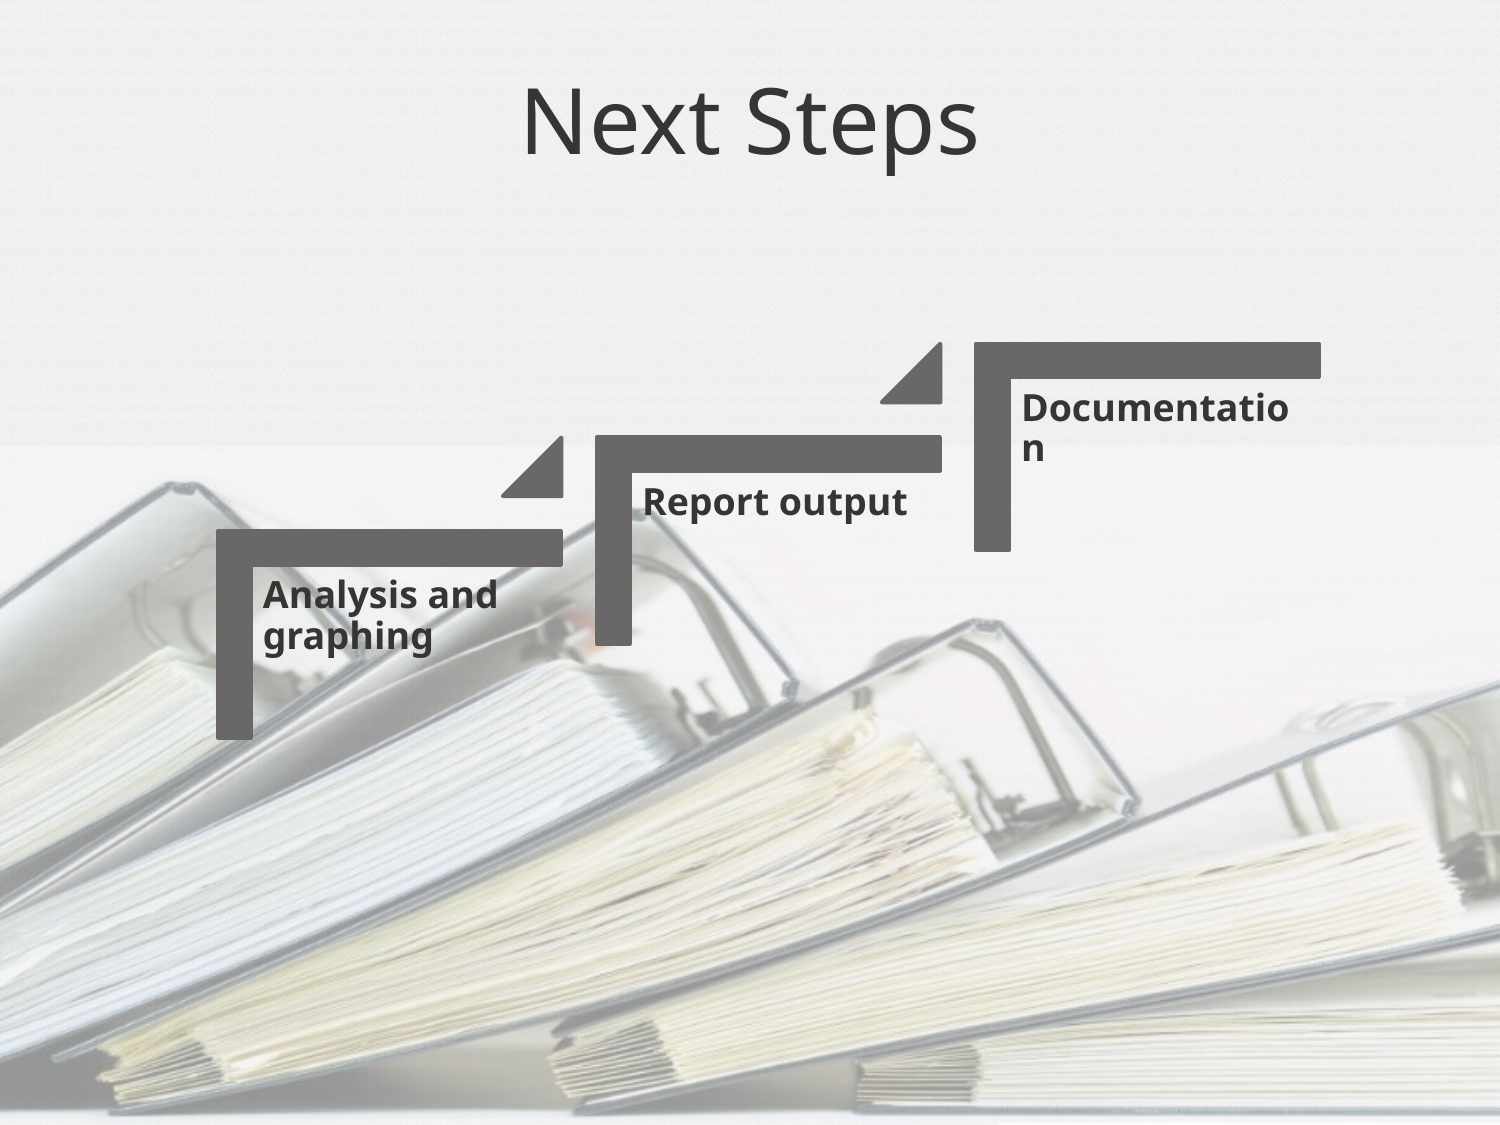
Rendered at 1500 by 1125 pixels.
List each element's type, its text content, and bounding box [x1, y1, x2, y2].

title Next Steps [112, 55, 1388, 297]
picture [0, 0, 1500, 1125]
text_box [217, 256, 1320, 924]
